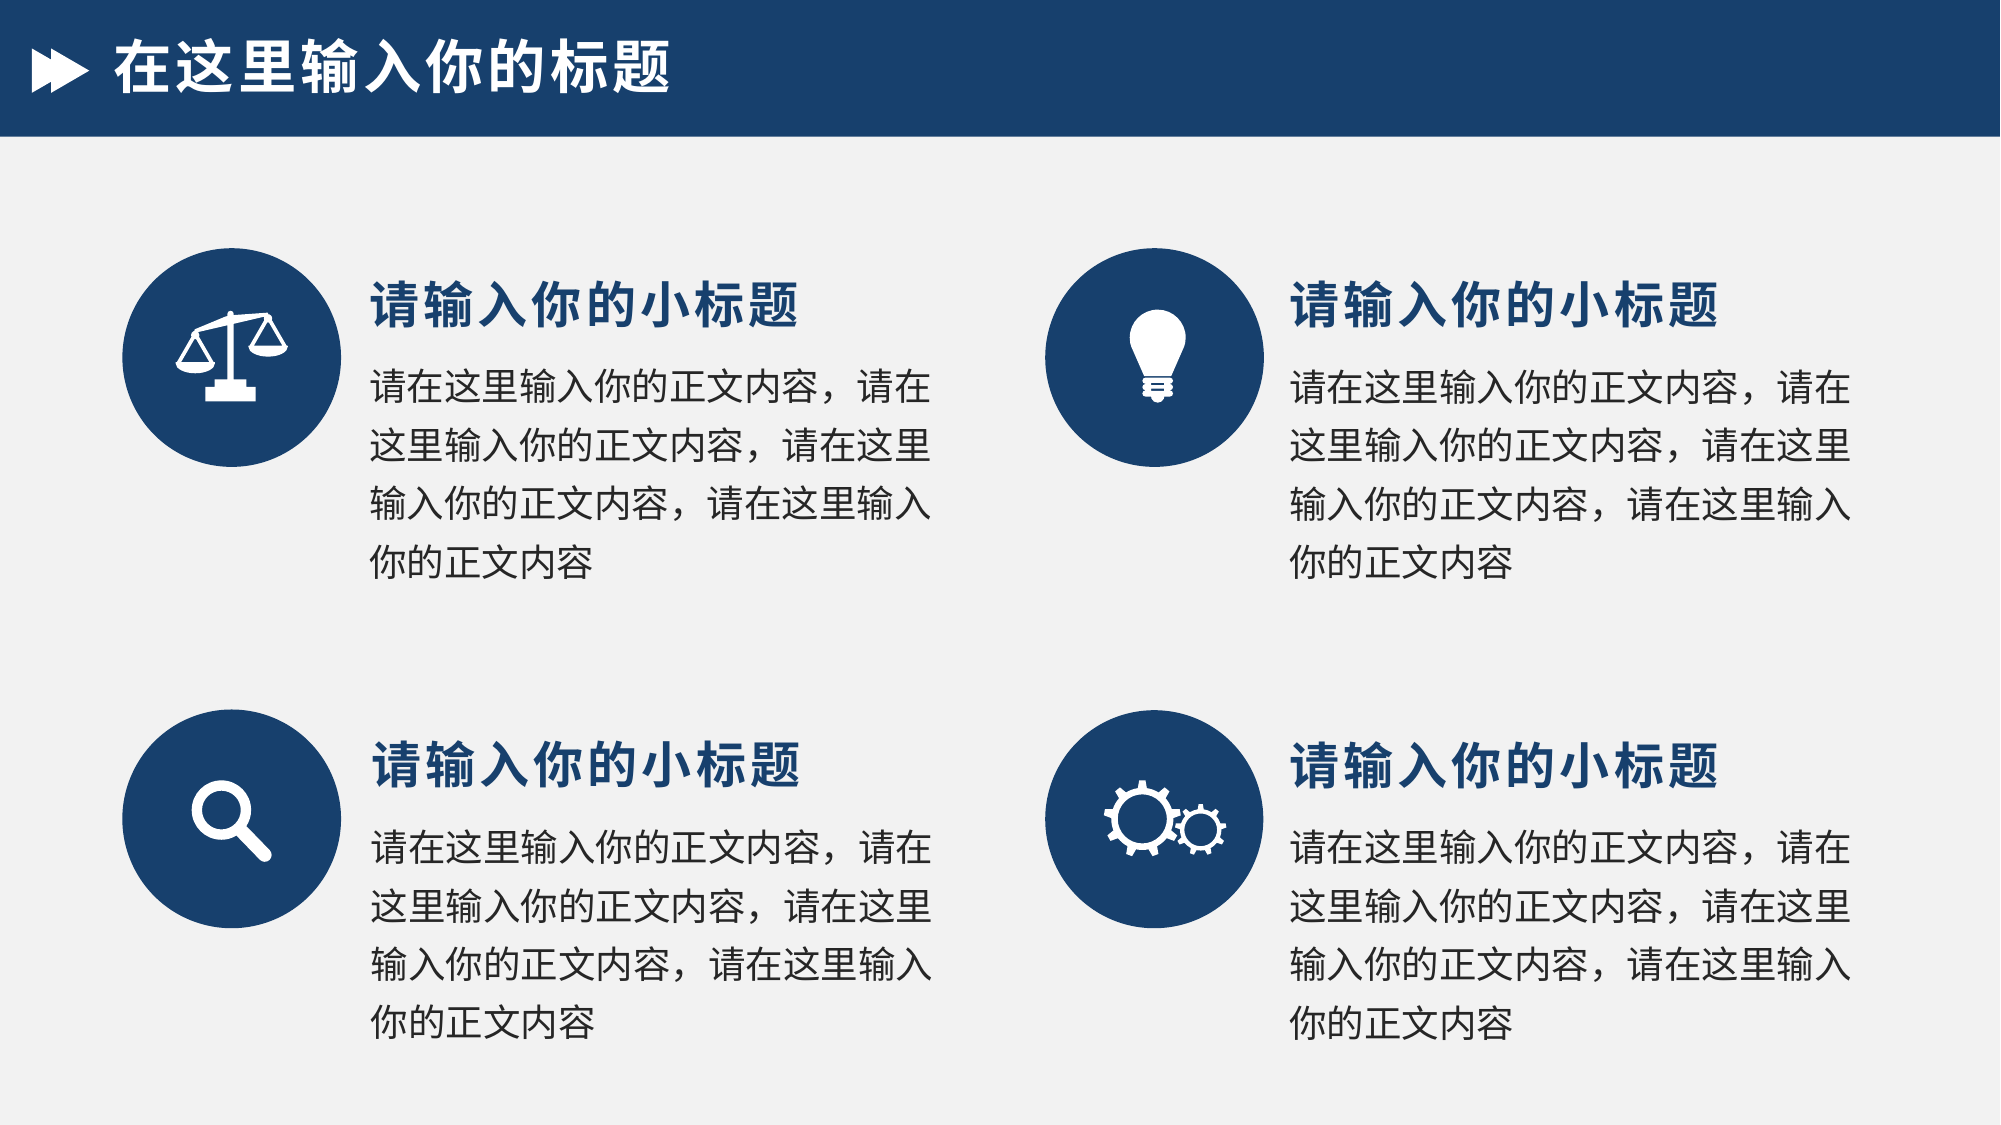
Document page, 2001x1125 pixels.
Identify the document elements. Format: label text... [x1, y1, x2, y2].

list 请输入你的小标题 [355, 733, 1048, 799]
list 请在这里输入你的正文内容，请在这里输入你的正文内容，请在这里输入你的正文内容，请在这里输入你的正文内容 [355, 803, 975, 863]
text_box [1103, 780, 1181, 857]
list 请输入你的小标题 [1274, 272, 1967, 338]
list 请输入你的小标题 [1274, 733, 1967, 799]
title 在这里输入你的标题 [98, 34, 1824, 104]
text_box [190, 779, 273, 863]
list 请输入你的小标题 [354, 272, 1047, 338]
text_box [174, 309, 289, 403]
list 请在这里输入你的正文内容，请在这里输入你的正文内容，请在这里输入你的正文内容，请在这里输入你的正文内容 [354, 342, 960, 402]
list 请在这里输入你的正文内容，请在这里输入你的正文内容，请在这里输入你的正文内容，请在这里输入你的正文内容 [1274, 803, 1901, 863]
list 请在这里输入你的正文内容，请在这里输入你的正文内容，请在这里输入你的正文内容，请在这里输入你的正文内容 [1274, 342, 1901, 402]
text_box [1175, 804, 1227, 855]
text_box [1128, 308, 1187, 404]
